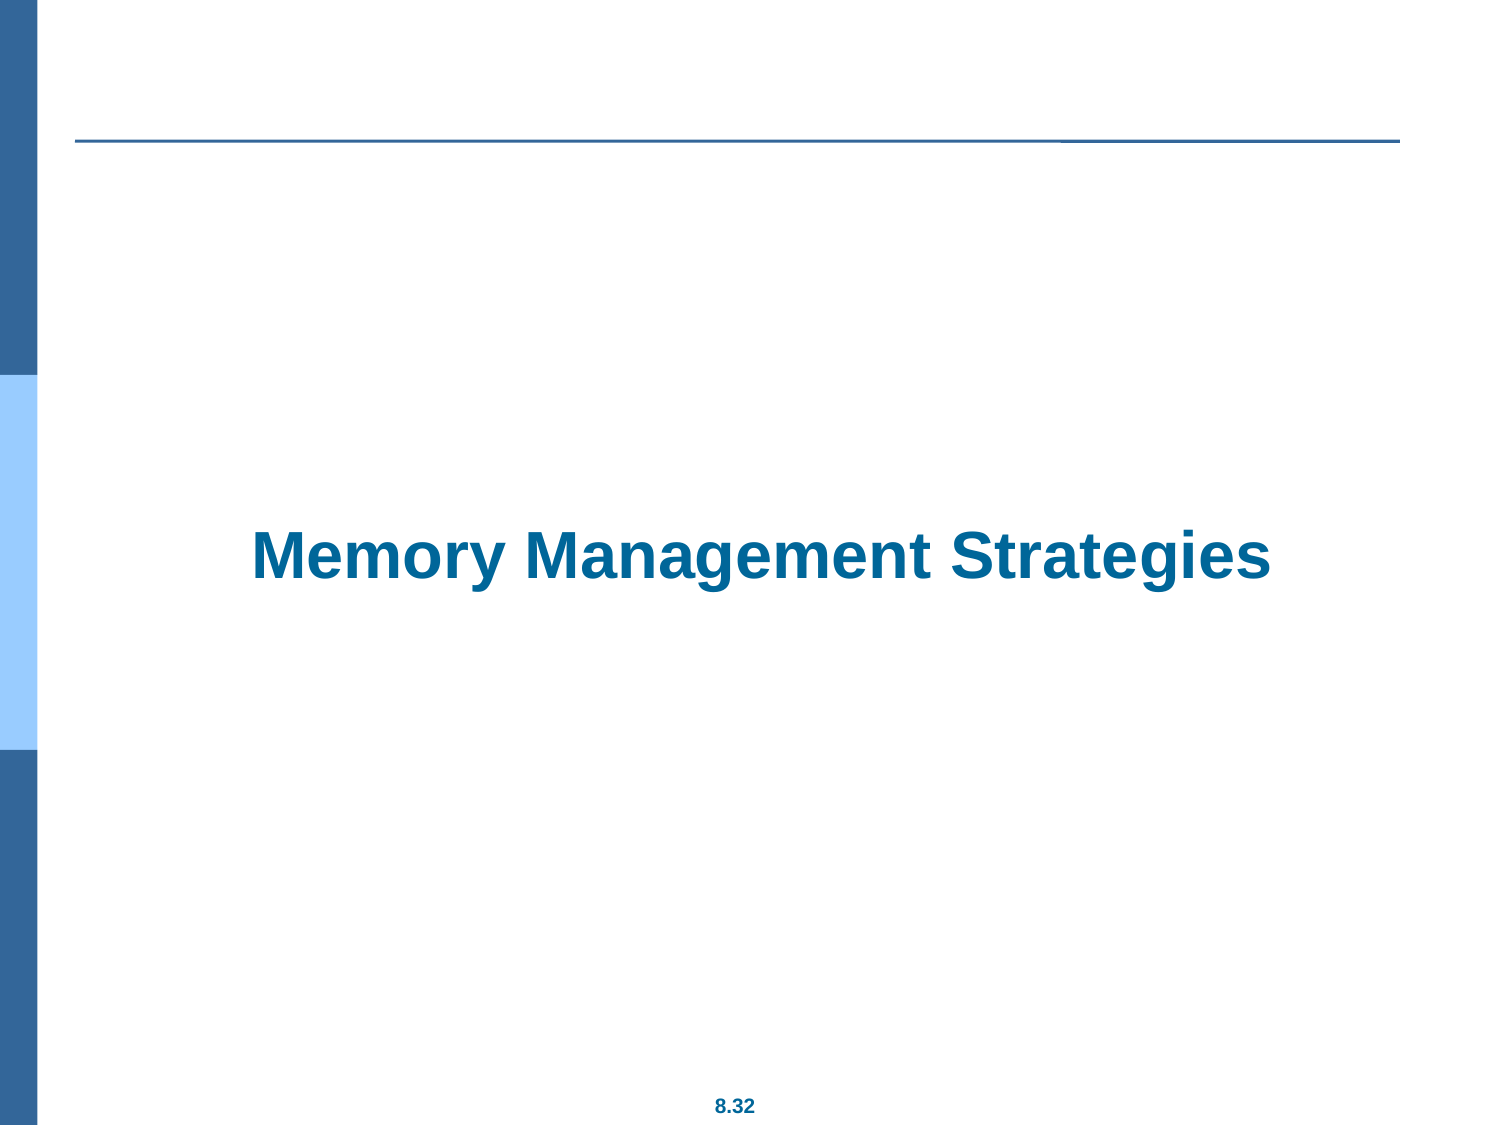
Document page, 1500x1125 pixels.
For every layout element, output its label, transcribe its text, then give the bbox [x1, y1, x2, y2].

title Memory Management Strategies [86, 504, 1437, 600]
